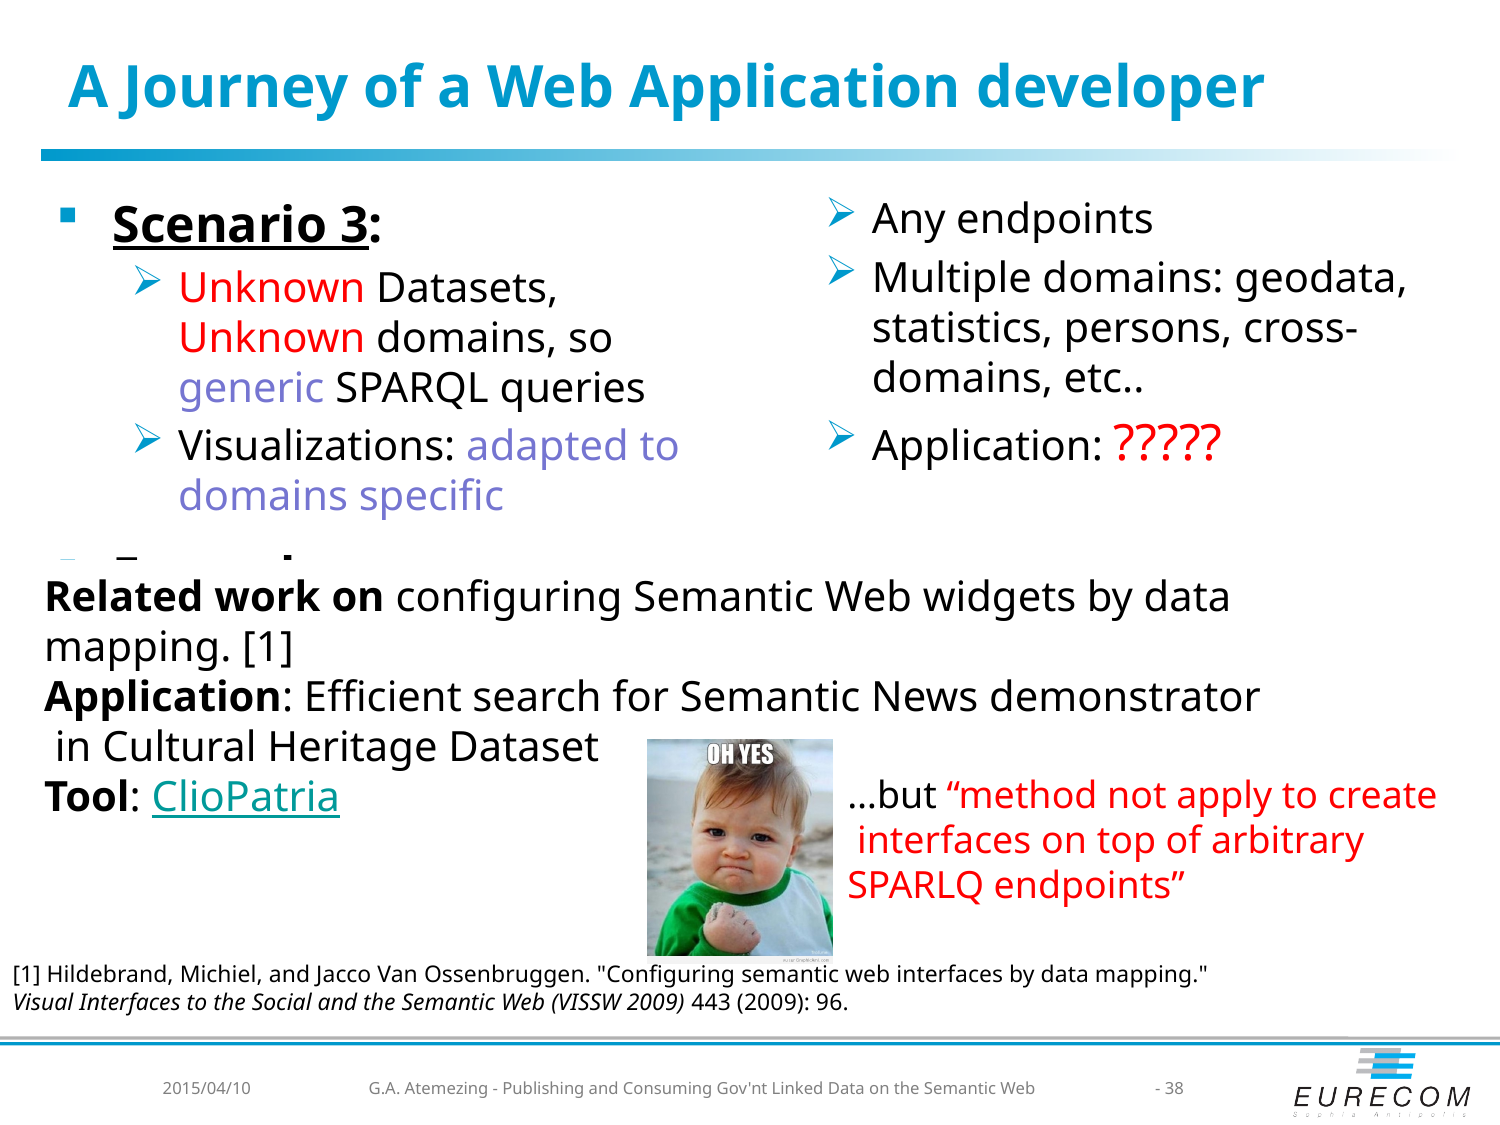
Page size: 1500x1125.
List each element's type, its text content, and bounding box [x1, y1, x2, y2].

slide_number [147, 1070, 325, 1103]
list Scenario 3: Unknown Datasets, Unknown domains, so generic SPARQL queries Visualizations: adapted to domains specific Example Any endpoints Multiple domains: geodata, statistics, persons, cross-domains, etc.. Application: ????? [40, 184, 1460, 540]
picture [646, 739, 833, 965]
text_box …but “method not apply to create interfaces on top of arbitrary SPARLQ endpoints” [837, 763, 1500, 958]
footer G.A. Atemezing - Publishing and Consuming Gov'nt Linked Data on the Semantic Web [336, 1070, 1069, 1107]
picture [1293, 1048, 1477, 1118]
slide_number - 38 [1080, 1070, 1200, 1103]
title A Journey of a Web Application developer [52, 30, 1460, 138]
text_box [1] Hildebrand, Michiel, and Jacco Van Ossenbruggen. "Configuring semantic web interfaces by data mapping." Visual Interfaces to the Social and the Semantic Web (VISSW 2009) 443 (2009): 96. [0, 952, 1231, 1050]
text_box Related work on configuring Semantic Web widgets by data mapping. [1] Application: Efficient search for Semantic News demonstrator in Cultural Heritage Dataset Tool: ClioPatria [27, 560, 1319, 886]
